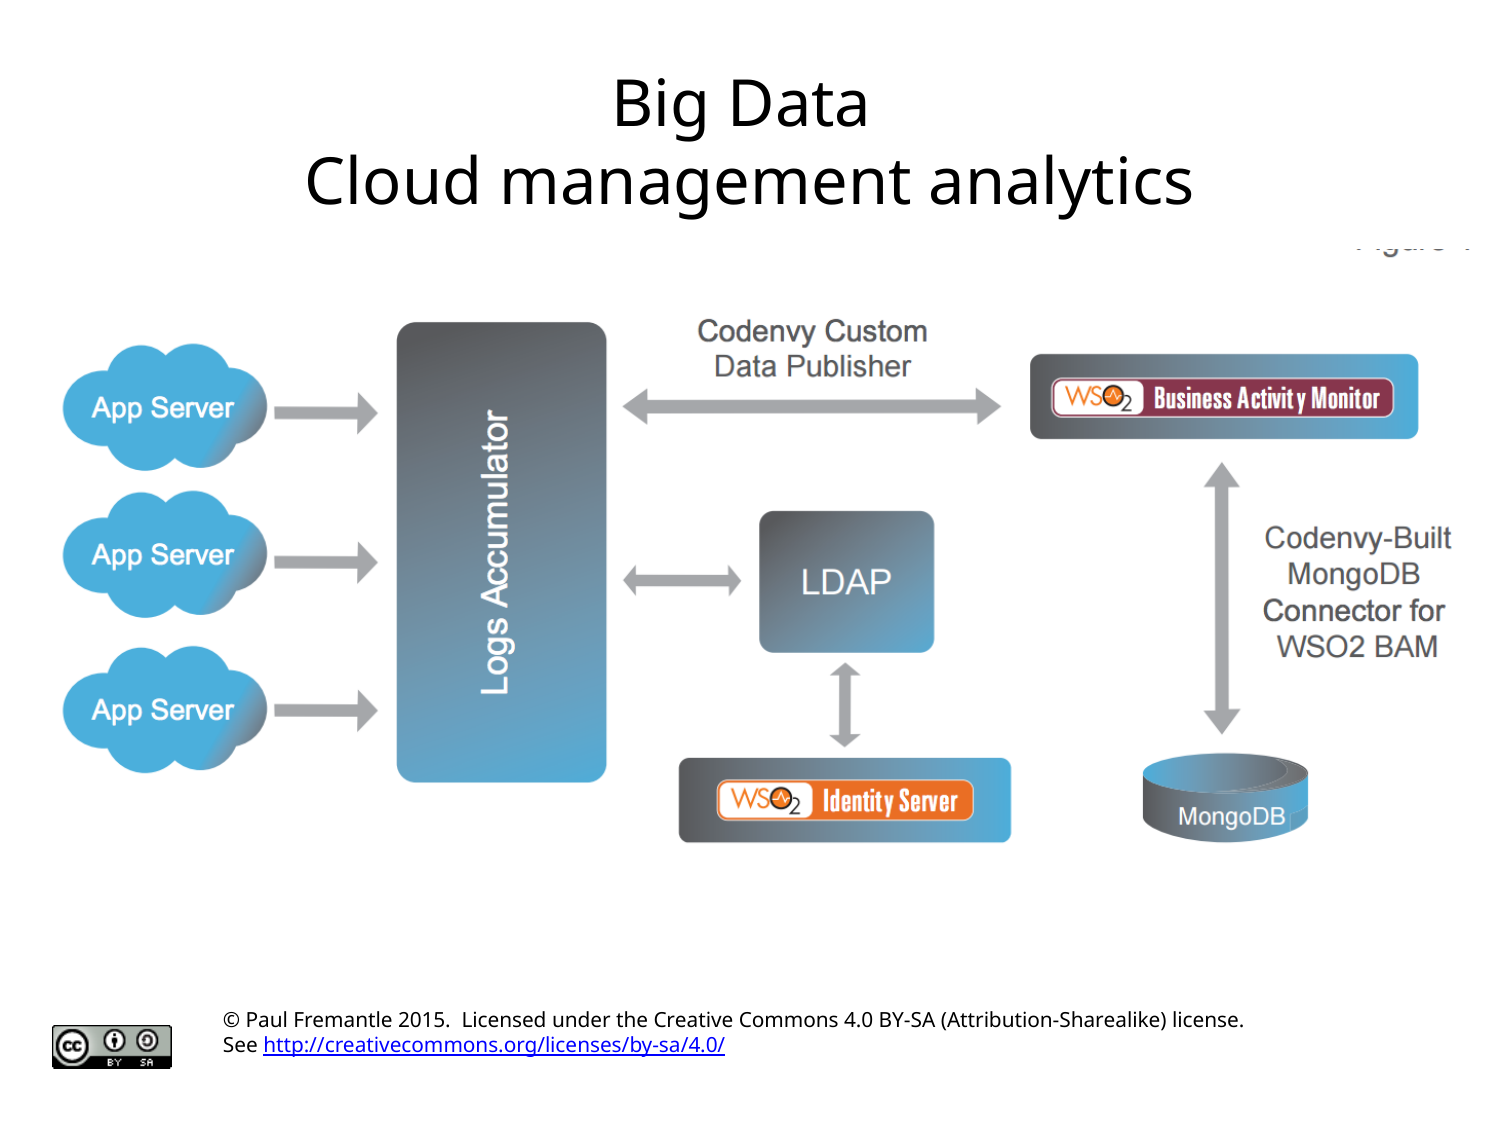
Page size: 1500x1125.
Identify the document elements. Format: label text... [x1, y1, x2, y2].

picture [52, 1025, 172, 1069]
title Big Data Cloud management analytics [75, 45, 1425, 233]
picture [0, 249, 1500, 874]
